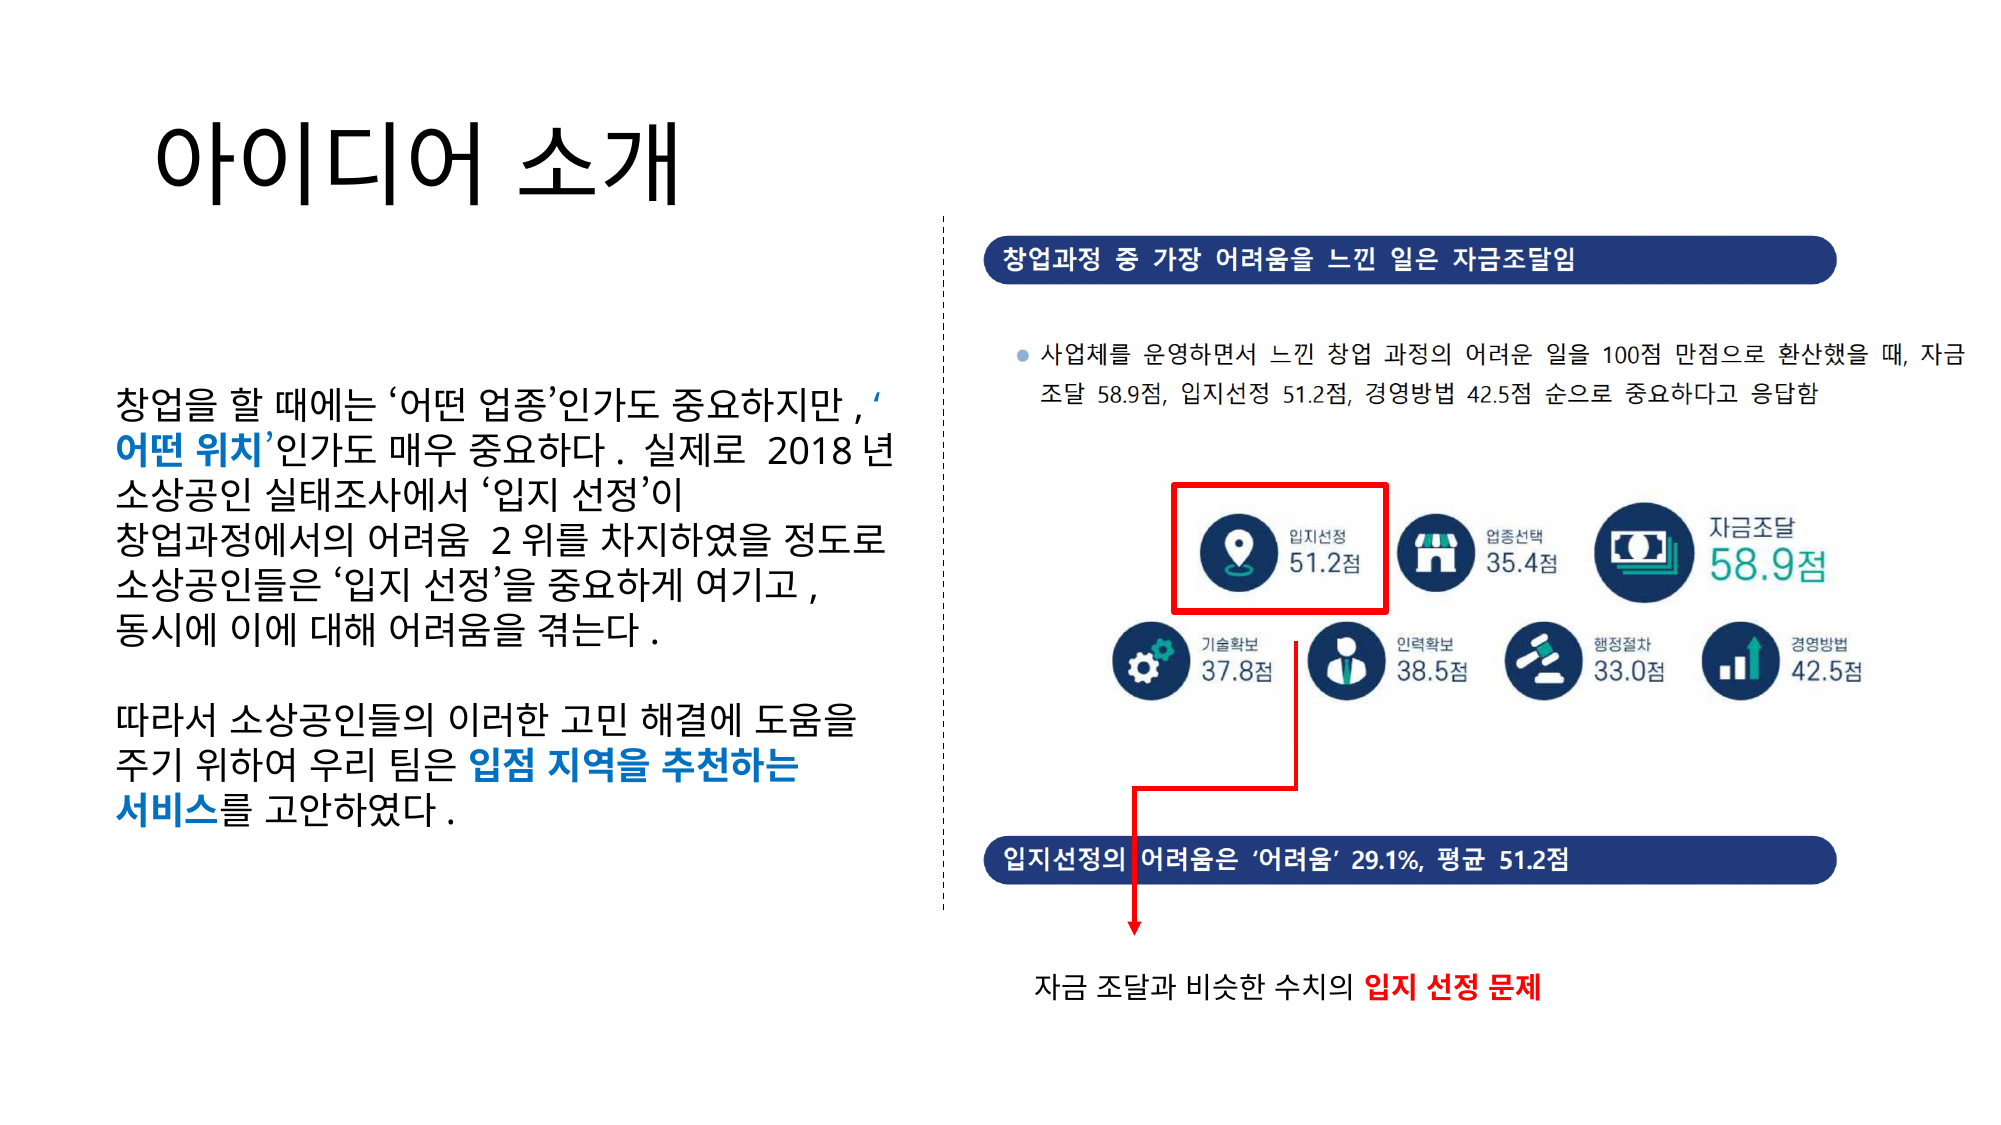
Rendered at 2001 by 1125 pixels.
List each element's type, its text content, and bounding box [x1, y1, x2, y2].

text_box 창업을 할 때에는 ‘어떤 업종’인가도 중요하지만, ‘어떤 위치’인가도 매우 중요하다. 실제로 2018년 소상공인 실태조사에서 ‘입지 선정’이 창업과정에서의 어려움 2위를 차지하였을 정도로 소상공인들은 ‘입지 선정’을 중요하게 여기고, 동시에 이에 대해 어려움을 겪는다. 따라서 소상공인들의 이러한 고민 해결에 도움을 주기 위하여 우리 팀은 입점 지역을 추천하는 서비스를 고안하였다. [101, 314, 939, 840]
picture [975, 215, 1972, 910]
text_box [1067, 707, 1363, 870]
title 아이디어 소개 [137, 59, 1863, 278]
text_box 자금 조달과 비슷한 수치의 입지 선정 문제 [1019, 962, 1813, 1013]
